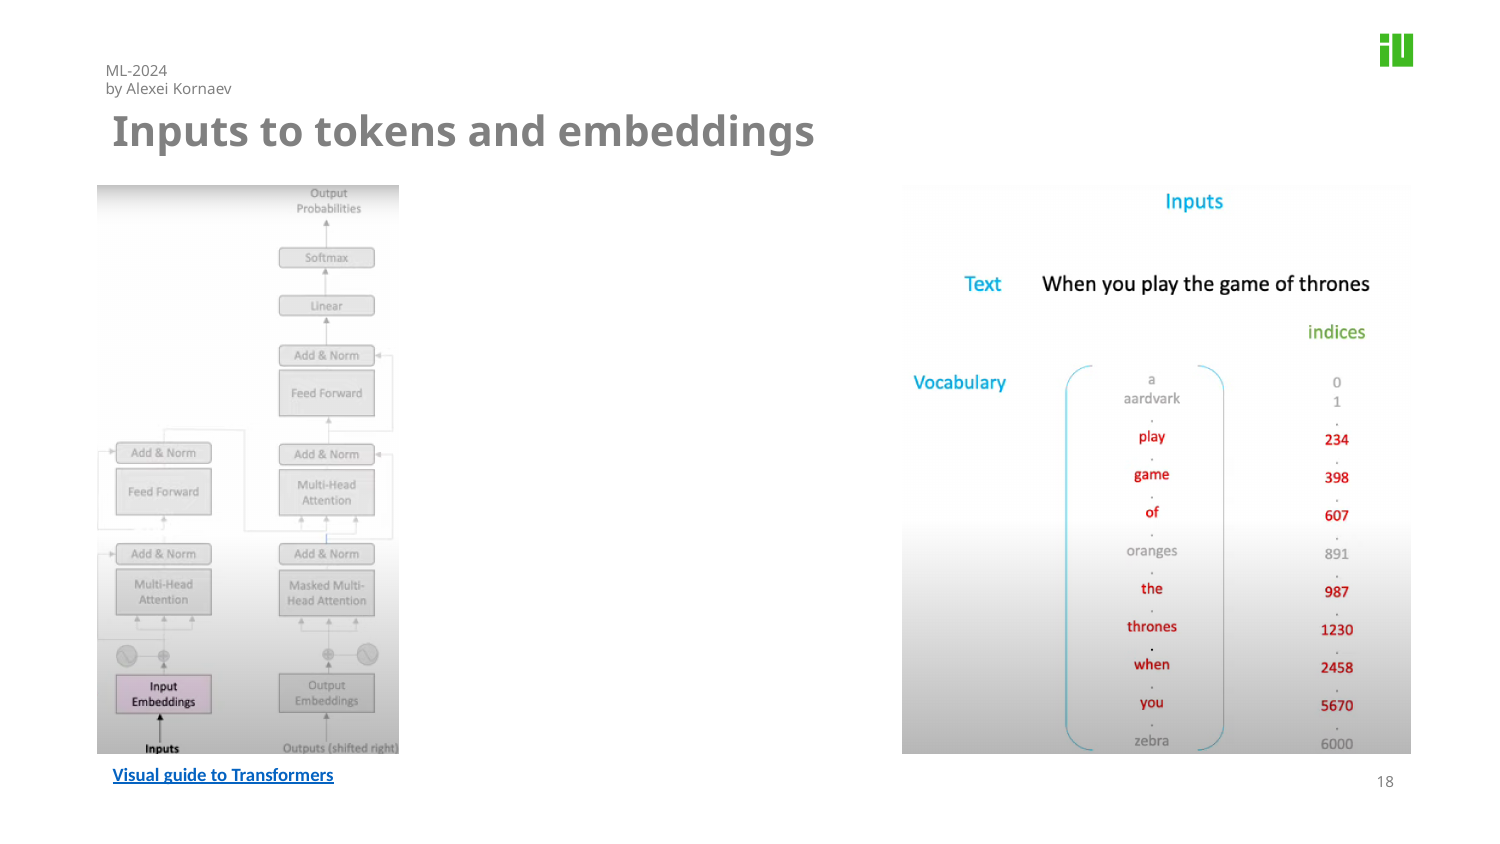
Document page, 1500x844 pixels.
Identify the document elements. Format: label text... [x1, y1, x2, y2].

picture [902, 185, 1411, 754]
text_box Inputs to tokens and embeddings [97, 102, 1414, 204]
text_box [1380, 33, 1414, 67]
picture [97, 185, 399, 754]
text_box [1071, 759, 1410, 805]
text_box ML-2024 by Alexei Kornaev [98, 57, 605, 102]
text_box Visual guide to Transformers [97, 754, 848, 792]
